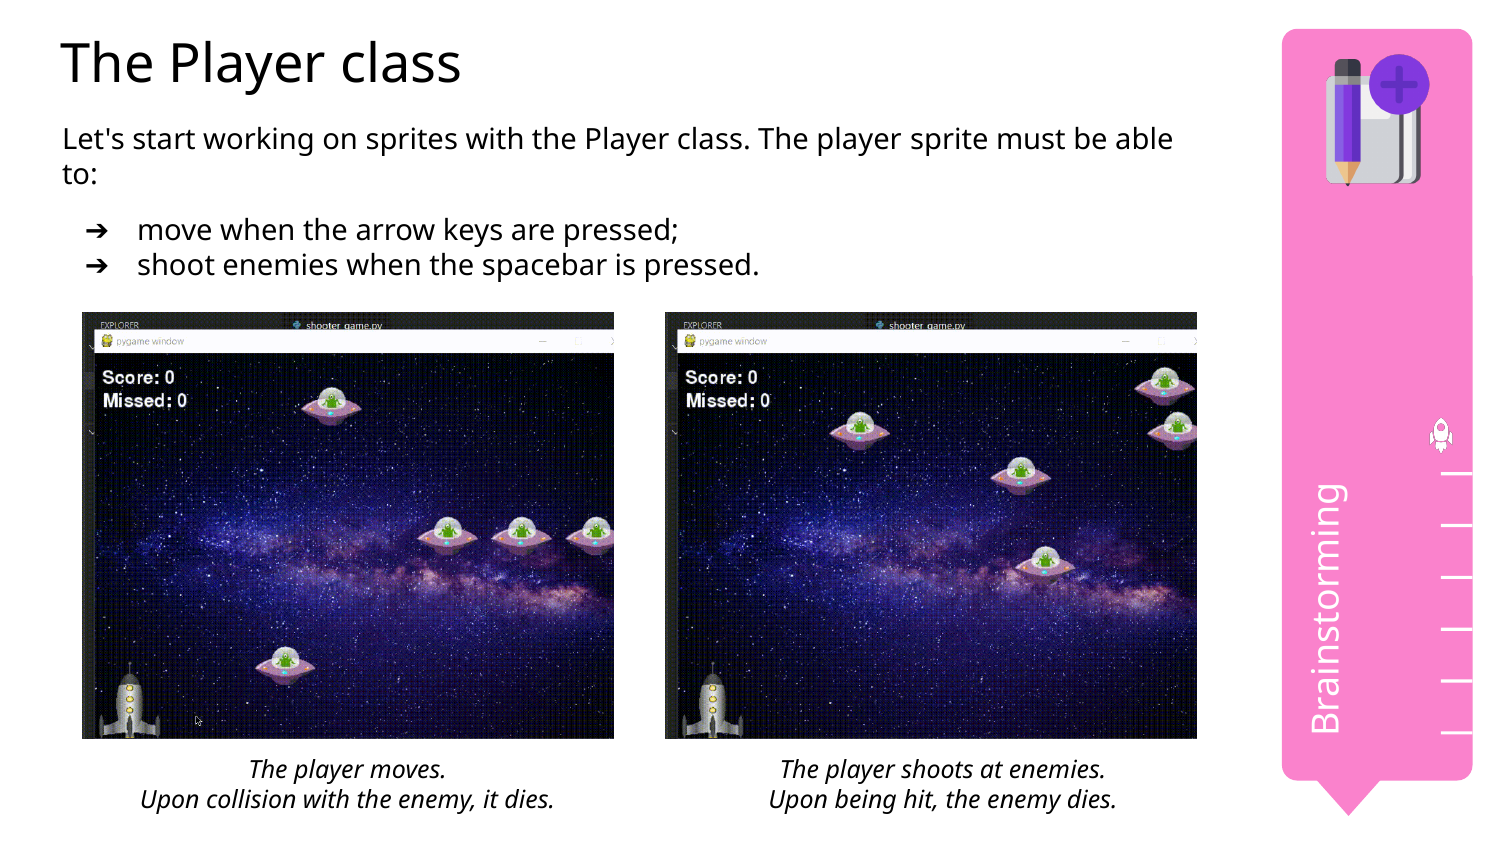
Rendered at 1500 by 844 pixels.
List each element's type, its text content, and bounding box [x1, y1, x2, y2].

text_box The player shoots at enemies. Upon being hit, the enemy dies. [707, 747, 1180, 829]
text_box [1281, 28, 1473, 817]
text_box The player moves. Upon collision with the enemy, it dies. [60, 738, 636, 829]
picture [1423, 412, 1459, 459]
picture [1290, 38, 1464, 202]
picture [665, 312, 1198, 739]
text_box The Player class [60, 28, 1251, 111]
picture [81, 312, 614, 739]
text_box Let's start working on sprites with the Player class. The player sprite must be able to: move when the arrow keys are pressed; shoot enemies when the spacebar is pressed. [47, 105, 1219, 220]
